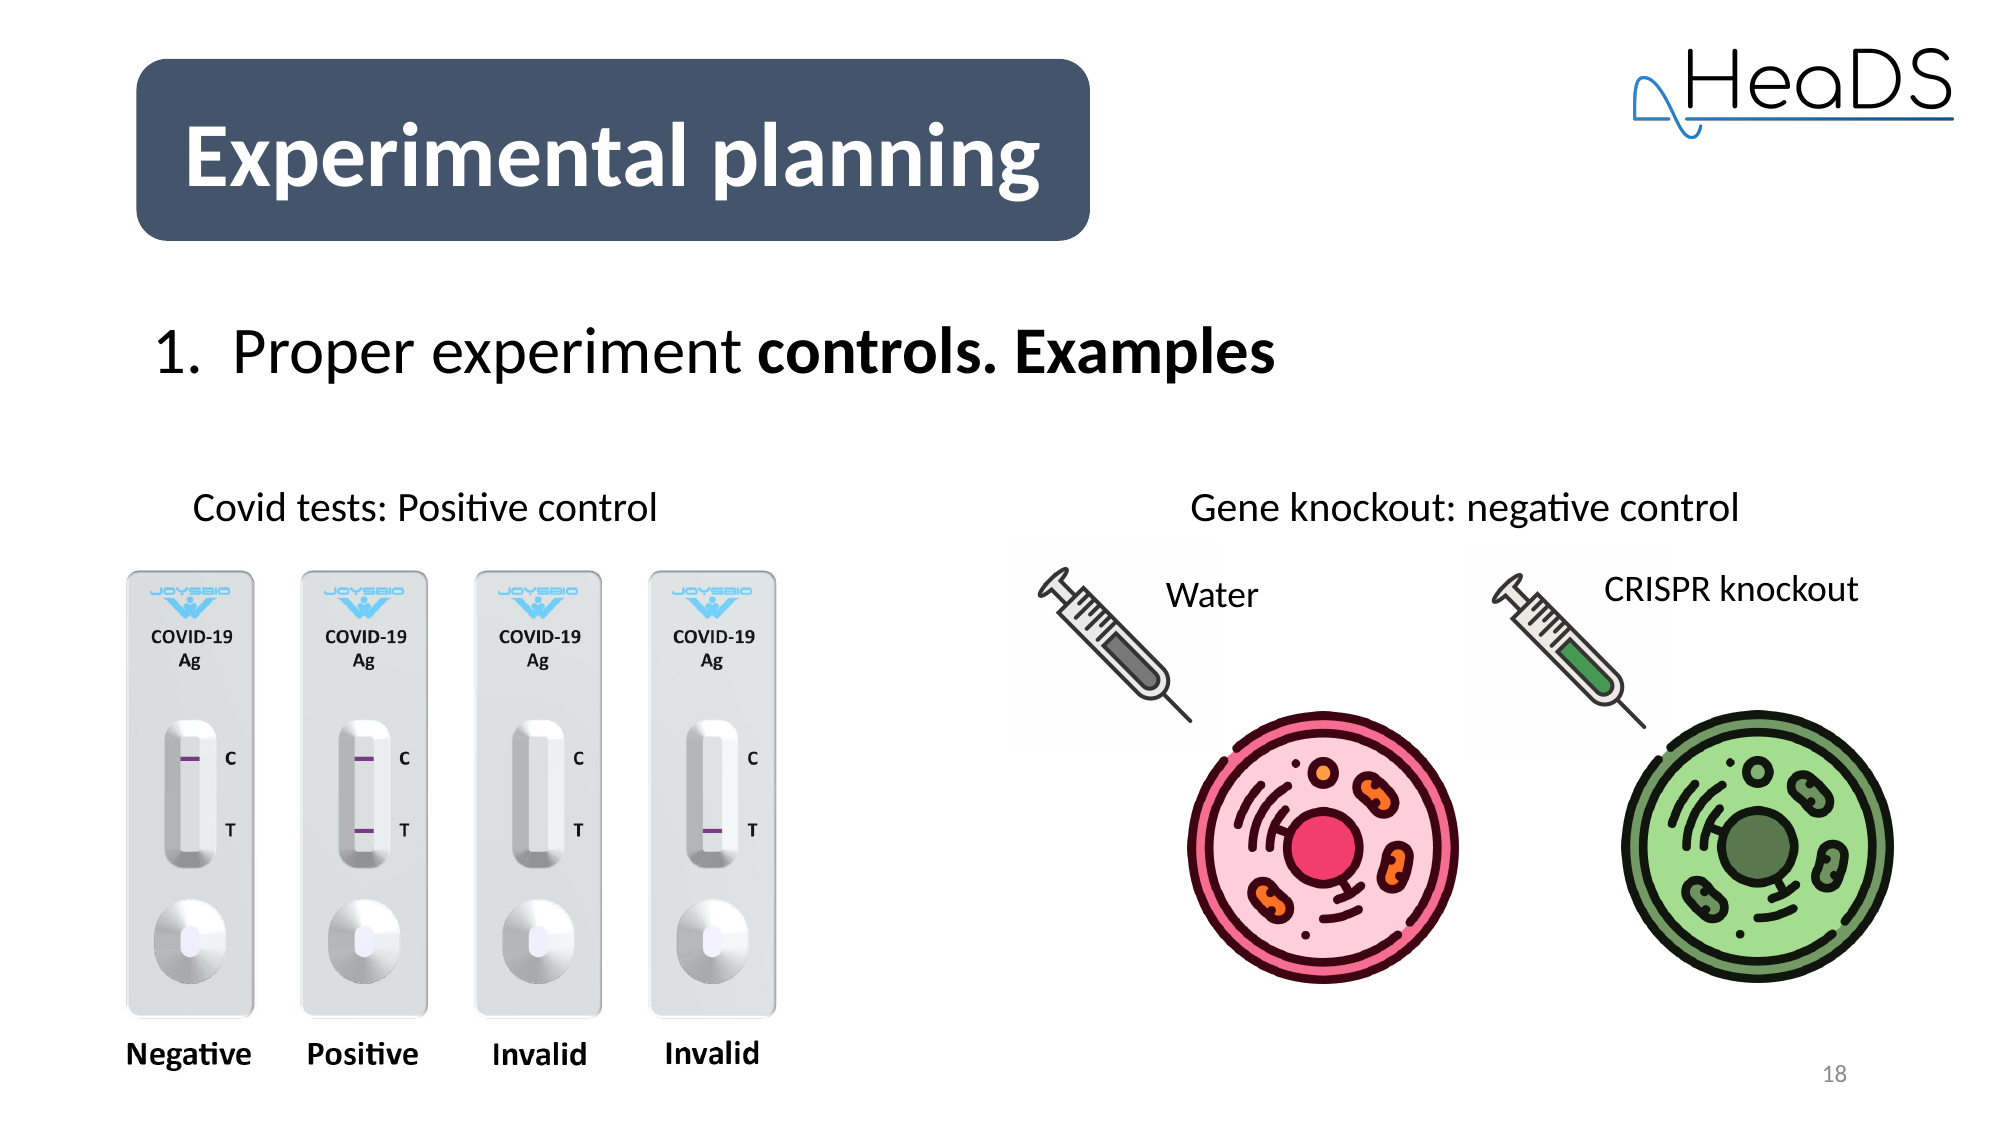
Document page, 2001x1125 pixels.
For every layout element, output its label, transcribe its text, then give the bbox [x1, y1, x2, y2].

slide_number 18 [1412, 1042, 1863, 1103]
text_box CRISPR knockout [1673, 556, 1875, 617]
text_box Experimental planning [136, 58, 1090, 241]
text_box Covid tests: Positive control [178, 472, 674, 537]
picture [1465, 547, 1894, 983]
text_box Gene knockout: negative control [1175, 472, 1756, 538]
picture [1633, 48, 1954, 139]
text_box Water [1219, 562, 1275, 622]
picture [83, 537, 819, 1125]
list 1. Proper experiment controls. Examples [137, 299, 1863, 1014]
picture [1011, 541, 1459, 984]
